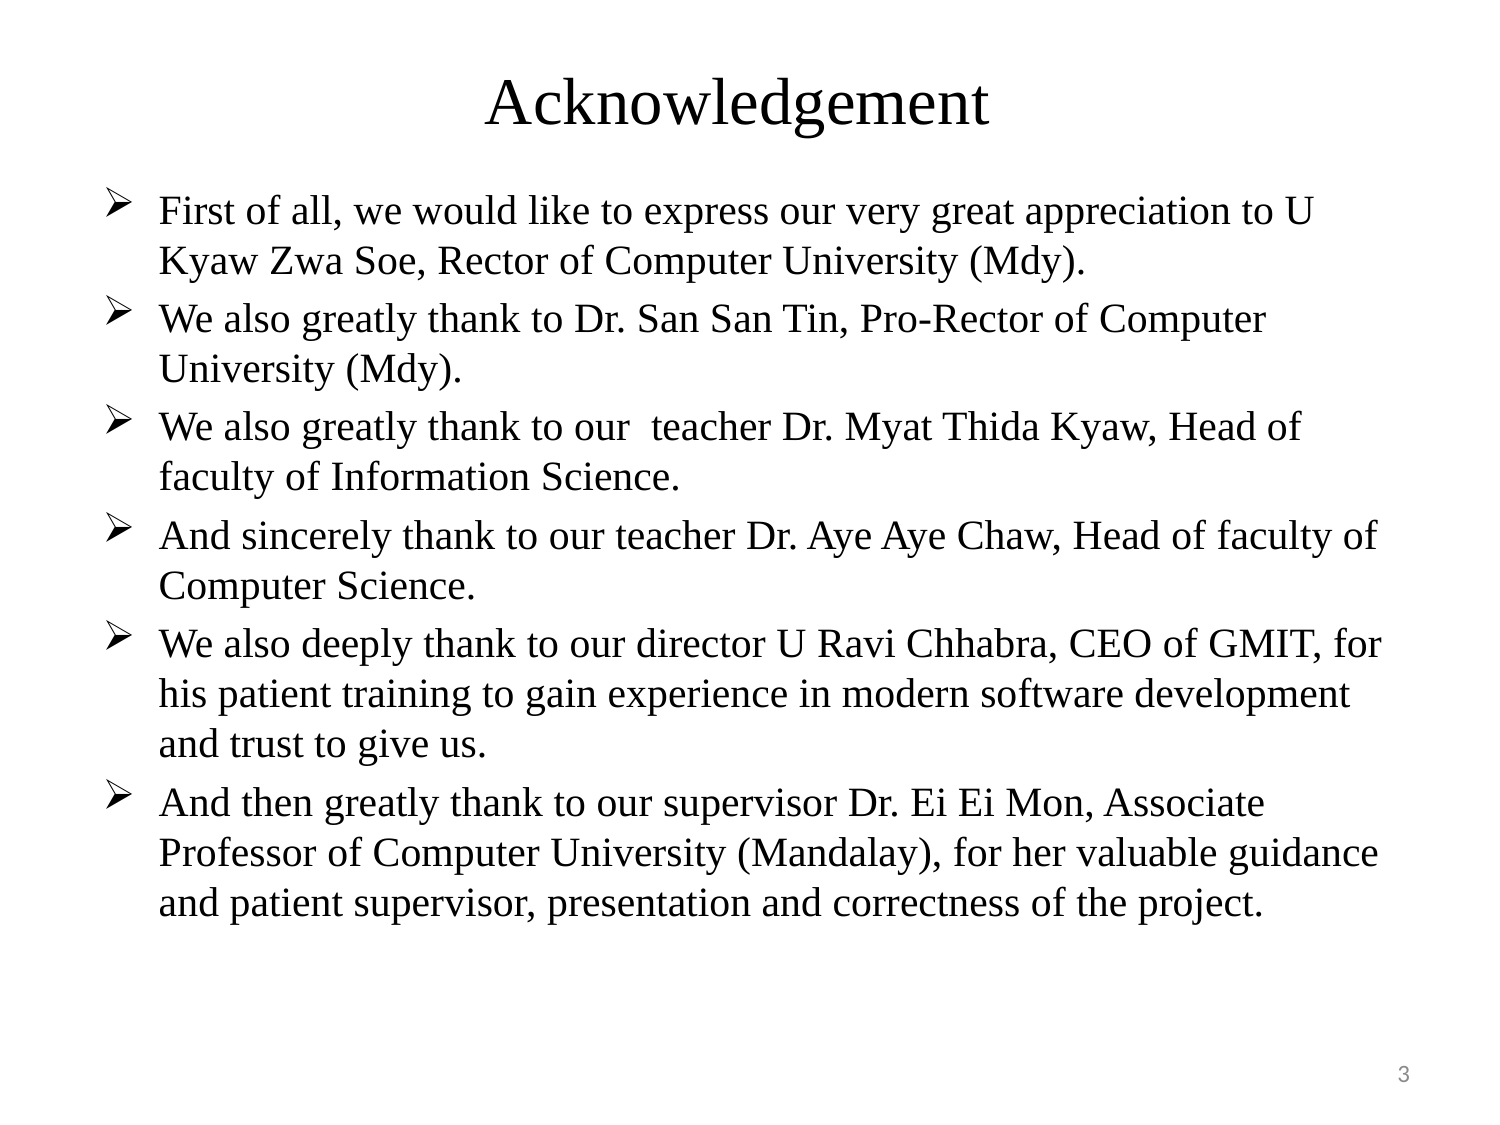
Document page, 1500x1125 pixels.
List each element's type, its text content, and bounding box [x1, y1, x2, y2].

title Acknowledgement [62, 24, 1413, 171]
slide_number 3 [1074, 1042, 1425, 1103]
list First of all, we would like to express our very great appreciation to U Kyaw Zwa Soe, Rector of Computer University (Mdy). We also greatly thank to Dr. San San Tin, Pro-Rector of Computer University (Mdy). We also greatly thank to our teacher Dr. Myat Thida Kyaw, Head of faculty of Information Science. And sincerely thank to our teacher Dr. Aye Aye Chaw, Head of faculty of Computer Science. We also deeply thank to our director U Ravi Chhabra, CEO of GMIT, for his patient training to gain experience in modern software development and trust to give us. And then greatly thank to our supervisor Dr. Ei Ei Mon, Associate Professor of Computer University (Mandalay), for her valuable guidance and patient supervisor, presentation and correctness of the project. [87, 174, 1438, 1038]
